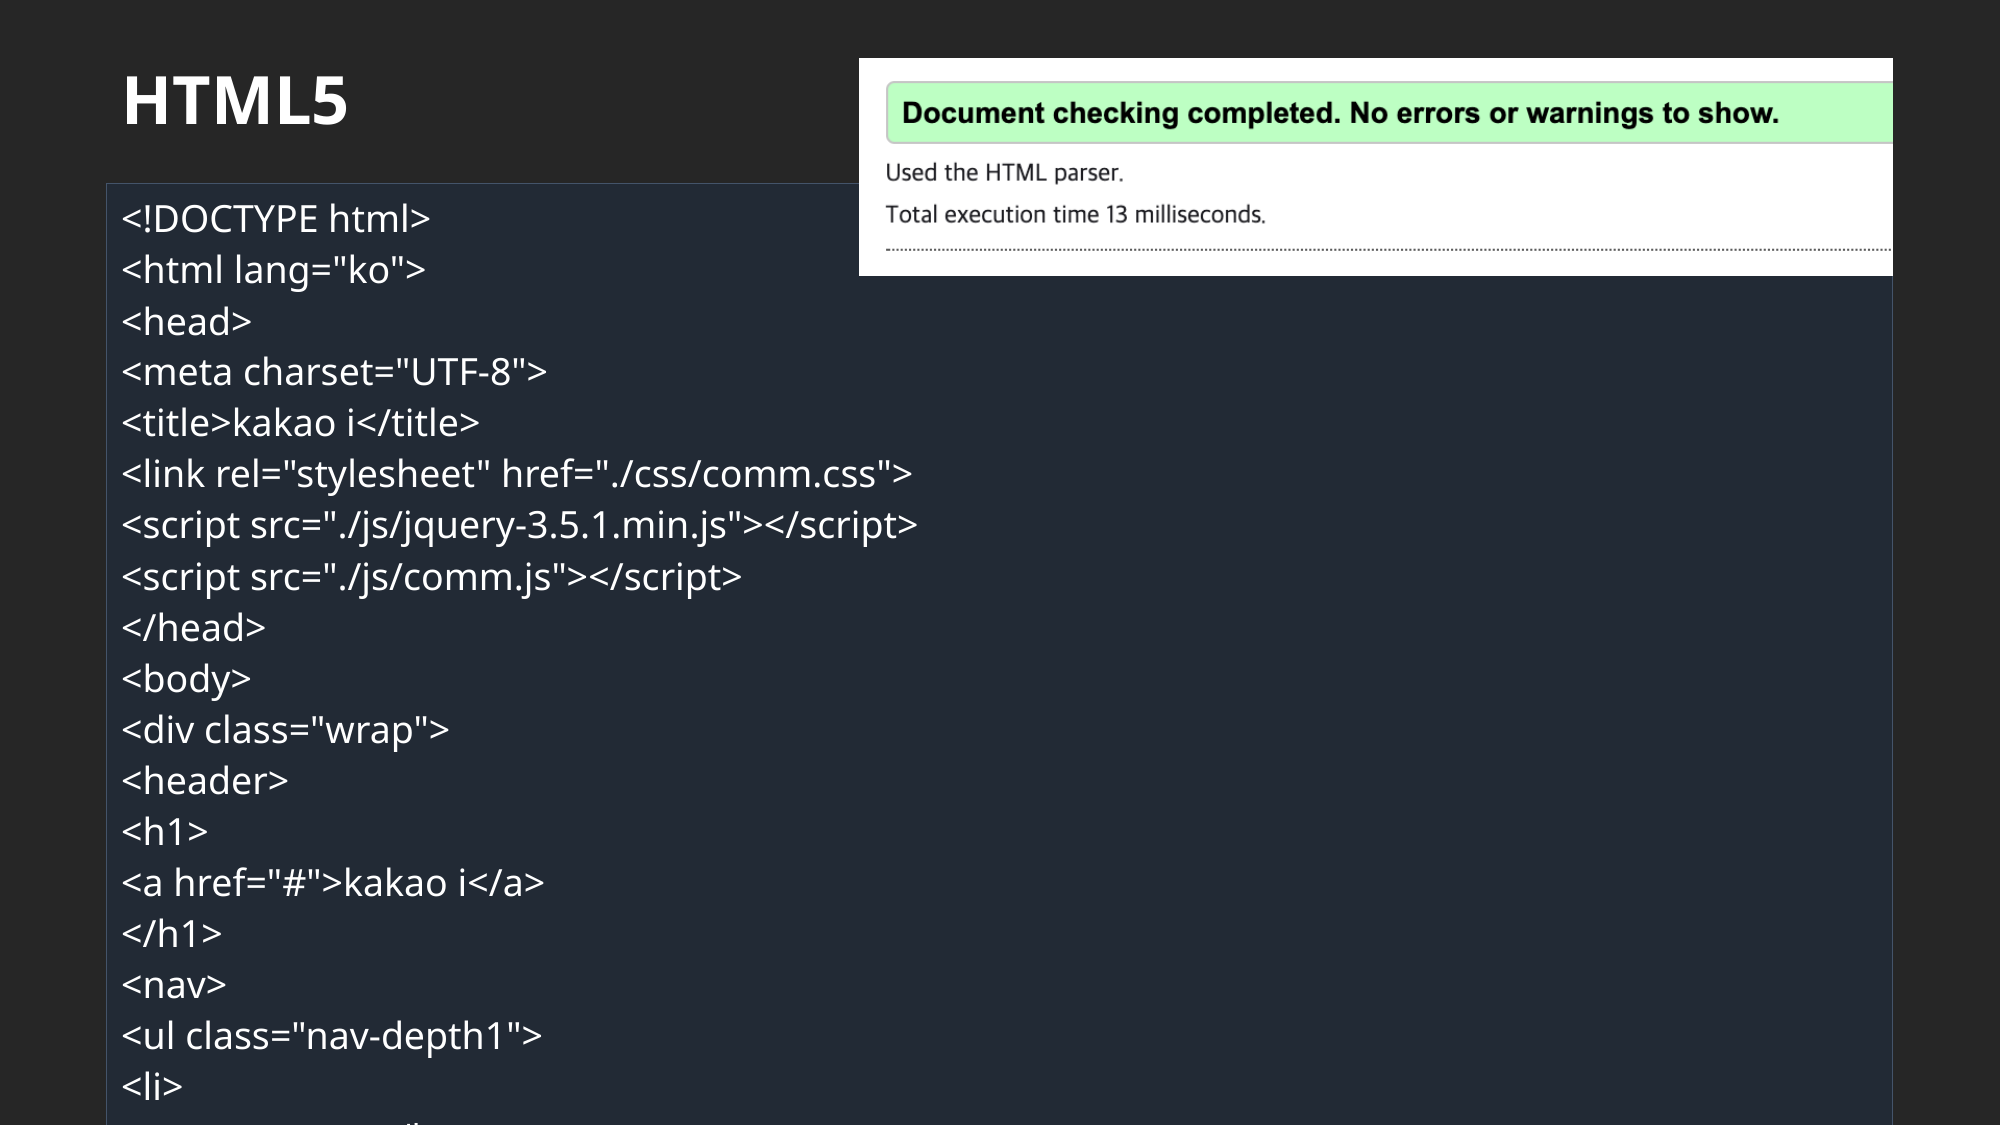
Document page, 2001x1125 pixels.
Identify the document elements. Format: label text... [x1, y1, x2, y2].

picture [859, 58, 1893, 276]
table_header <!DOCTYPE html> <html lang="ko"> <head> <meta charset="UTF-8"> <title>kakao i</title> <link rel="stylesheet" href="./css/comm.css"> <script src="./js/jquery-3.5.1.min.js"></script> <script src="./js/comm.js"></script> </head> <body> <div class="wrap"> <header> <h1> <a href="#">kakao i</a> </h1> <nav> <ul class="nav-depth1"> <li> <a href="#">소개</a> <ul class="nav-depth2"> <li><a href="#">미니링크</a></li> <li><a href="#">미니헥사</a></li> <li><a href="#">헤이카카오</a></li> <li><a href="#">카카오미니</a></li> <li><a href="#">카카오미니</a></li> </ul> </li> <li> <a href="#">서비스</a> <ul class="nav-depth2"> <li><a href="#">미니링크</a></li> <li><a href="#">미니헥사</a></li> <li><a href="#">헤이카카오</a></li> <li><a href="#">카카오미니</a></li> </ul> </li> <li> <a href="#">제품</a> <ul class="nav-depth2"> <li><a href="#">미니링크</a></li> <li><a href="#">미니헥사</a></li> <li><a href="#">헤이카카오</a></li> <li><a href="#">카카오미니</a></li> </ul> </li> <li> <a href="#">파트너</a> <ul class="nav-depth2"> <li><a href="#">카카오톡</a></li> <li><a href="#">자동차</a></li> <li><a href="#">네비게이션</a></li> <li><a href="#">스마트악세서리</a></li> </ul> </li> </ul> </nav> </header> <div class="slide"> <ul> <li><img src="./images/slide1.jpg" alt="kakao intelligence"></li> <li><img src="./images/slide2.jpg" alt="이제 카카오에서도 헤이카카오를 불러보세요. 헤이카카오앱 2.6은 Android : 5.0 이상, IOS 12.0 이상을 지원합니다."></li> <li><img src="./images/slide3.png" alt="더 작고 똑똑한 스마트 스피커 미니헥사"></li> </ul> </div> <div class="container"> <div class="tab"> <section class="on"> <h2>공지사항</h2> <div class="cont"> <ul class="lst-bbs"> <li><a href="#">- 일상을 바꾸는 헤이카카오 출시 이벤트 <span>2020-10-29</span></a></li> <li><a href="#">- 헤이카카오를 부르고 커피 받자 <span>2020-10-29</span></a></li> <li><a href="#">- 10월 31일 정기정검 공지 <span>2020-10-29</span></a></li> <li><a href="#">- 카카오홈 출시 이벤트 <span>2020-10-29</span></a></li> <li><a href="#">- 카카오 채용 안내 <span>2020-10-29</span></a></li> <li><a href="#">- [event] 헤이카카오를 부르고 커피 받자 <span>2020-10-29</span></a></li> </ul> </div> </section> <section> <h2>갤러리</h2> <div class="cont"> <ul class="lst-gallery"> <li> <a href="#"><img src="./images/gallery1.jpeg" alt=""></a> </li> <li> <a href="#"><img src="./images/gallery2.jpeg" alt=""></a> </li> <li> <a href="#"><img src="./images/gallery3.jpeg" alt=""></a> </li> </ul> </div> </section> </div> <section class="col2"> <h2>배너</h2> <div class="cont"> <img src="./images/banner.jpg" alt="Life + AI We are everywhere"> </div> </section> <section class="col3"> <h2>바로가기</h2> <div class="cont"> <a href="#"> <img src="./images/ico1.svg" alt=""> 나의 계정 </a> <a href="#"> <img src="./images/ico2.svg" alt=""> 헤이 음악 </a> <a href="#"> <img src="./images/ico3.svg" alt=""> 계정 추가 </a> <a href="#"> <img src="./images/ico4.svg" alt=""> 헤이 클라우드 </a> </div> </section> </div> <footer> <h1> <img src="./images/logo.png" alt="kakao i"> </h1> <div class="copyright"> <address> 경기도 부천시 상동 <br> © 2020 Kakao Enterprise. The Kakao i is a trademark of Kakaocorp. </address> </div> <div class="sns"> <a href="#">kakaoTalk</a> <a href="#">facebook</a> <a href="#">instagram</a> </div> </footer> </div> <div id="modal"> <div class="inner"> <img src="./images/modal.png" alt=""> <button>닫기</button> </div> </div> </body> </html> [107, 184, 1892, 1125]
text_box HTML5 [106, 50, 1917, 145]
